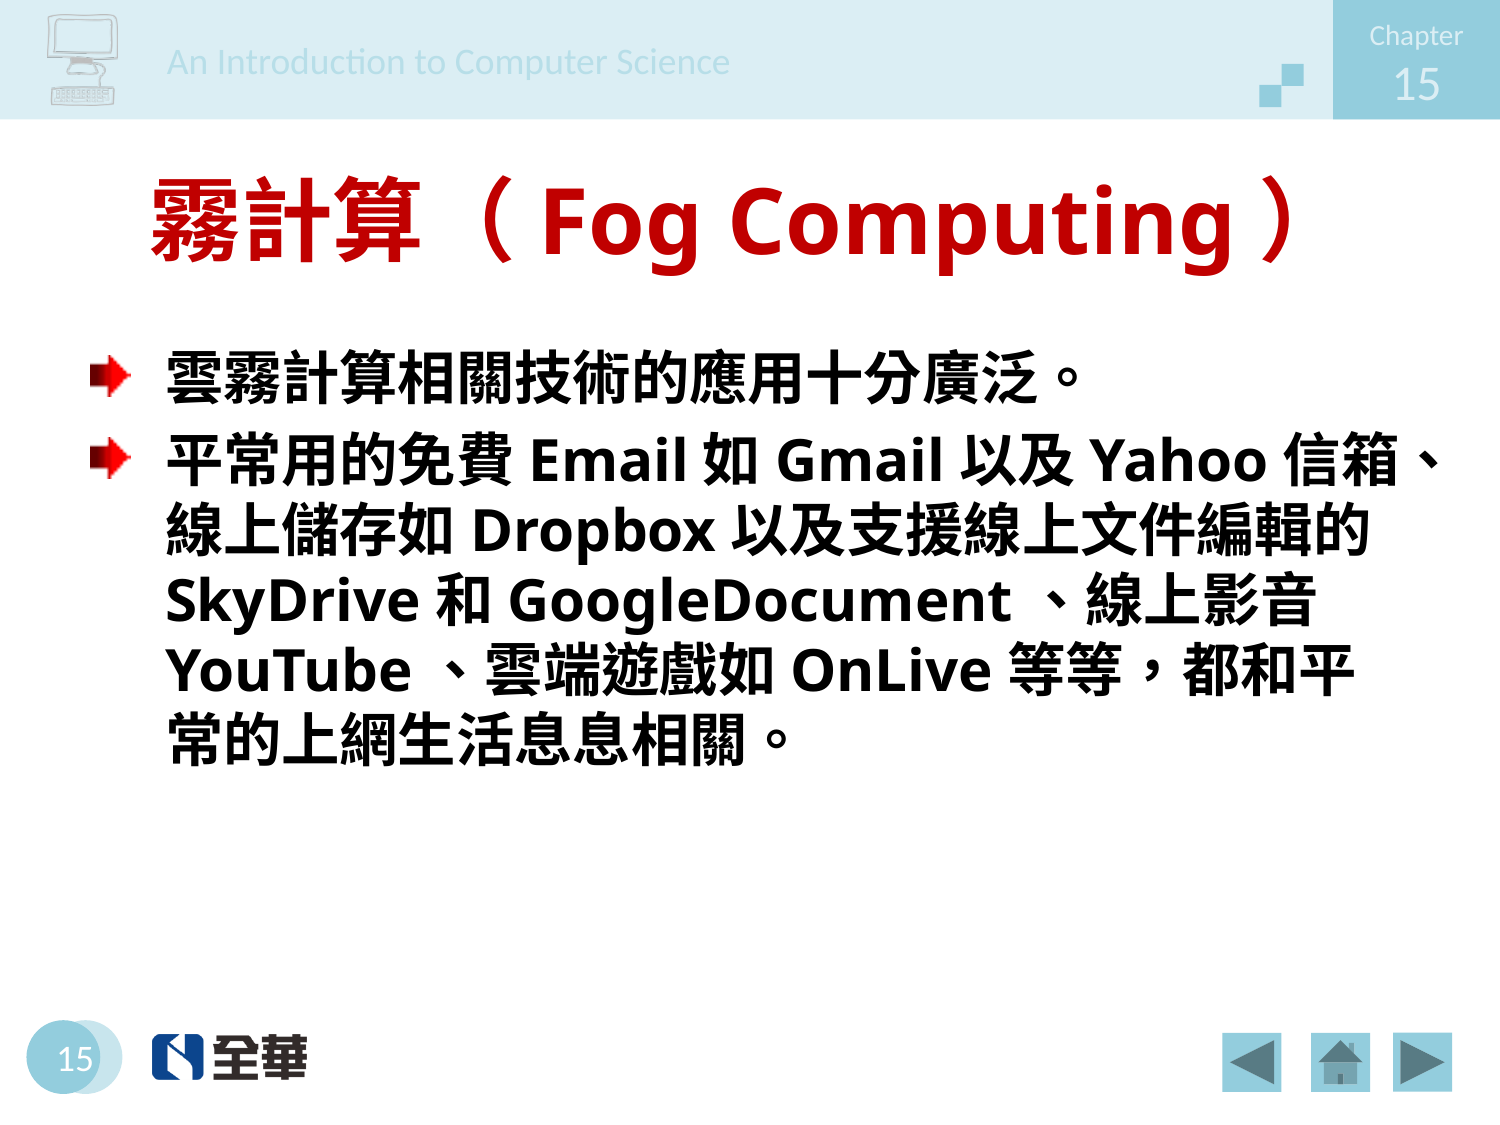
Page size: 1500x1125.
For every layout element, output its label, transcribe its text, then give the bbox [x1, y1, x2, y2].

picture [90, 355, 131, 397]
list 雲霧計算相關技術的應用十分廣泛。 平常用的免費Email如Gmail以及Yahoo信箱、線上儲存如Dropbox以及支援線上文件編輯的SkyDrive和GoogleDocument、線上影音YouTube、雲端遊戲如OnLive等等，都和平常的上網生活息息相關。 [75, 333, 1425, 1005]
picture [47, 14, 118, 106]
picture [152, 1034, 307, 1080]
title 霧計算（Fog Computing） [75, 138, 1425, 297]
picture [90, 437, 131, 479]
